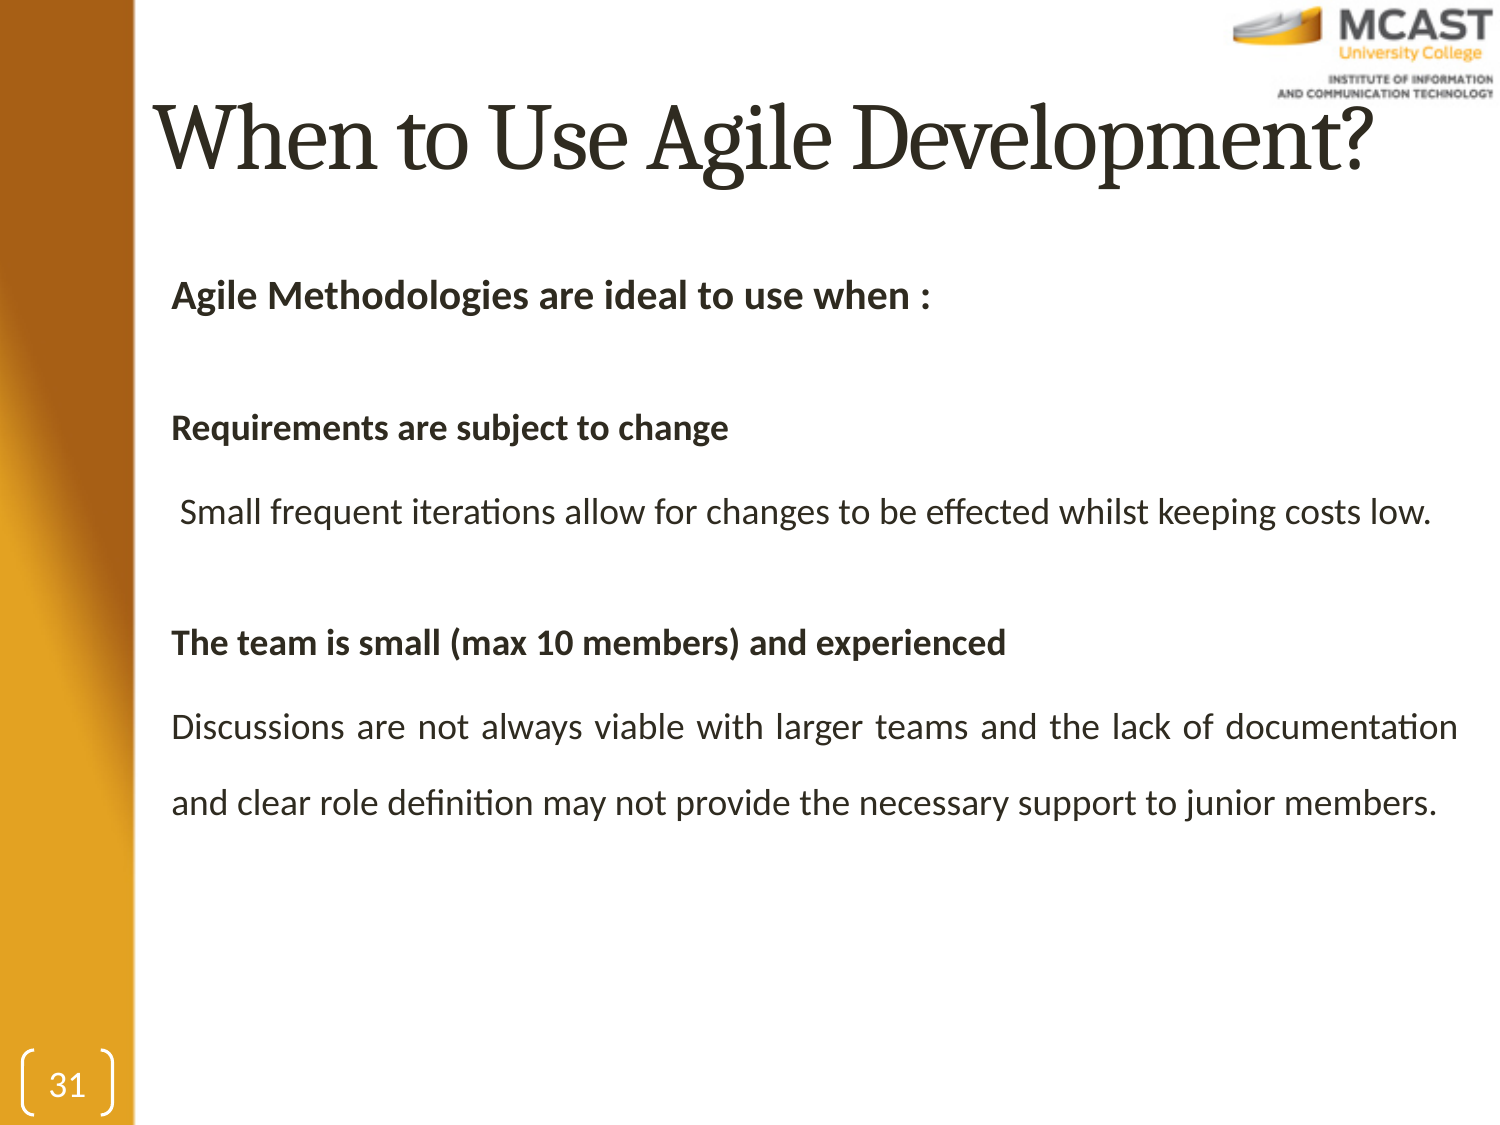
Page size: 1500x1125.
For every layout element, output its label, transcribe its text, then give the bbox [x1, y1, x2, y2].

list Agile Methodologies are ideal to use when : Requirements are subject to change Small frequent iterations allow for changes to be effected whilst keeping costs low. The team is small (max 10 members) and experienced Discussions are not always viable with larger teams and the lack of documentation and clear role definition may not provide the necessary support to junior members. [137, 224, 1475, 1115]
slide_number 31 [20, 1048, 115, 1117]
title When to Use Agile Development? [137, 37, 1488, 225]
picture [0, 0, 1500, 1125]
